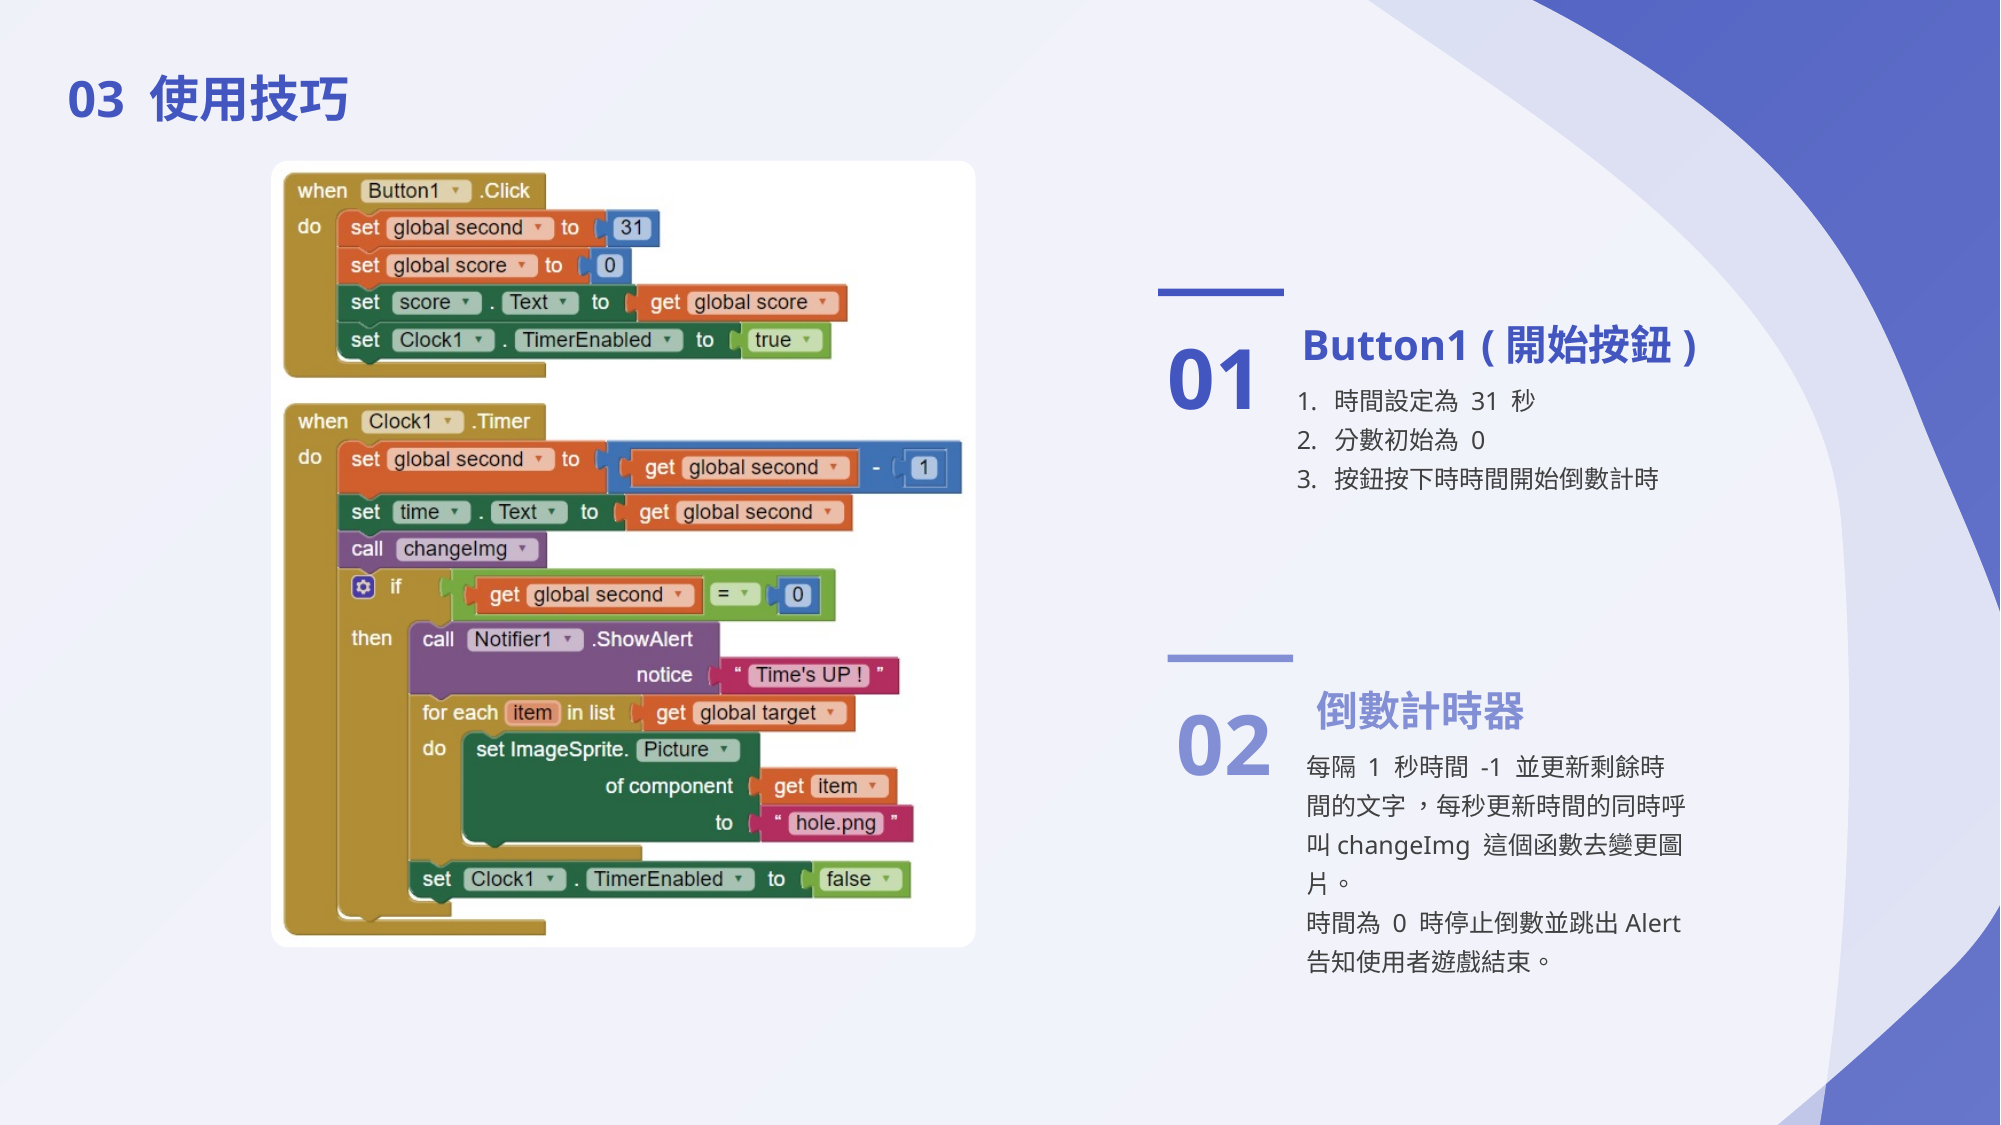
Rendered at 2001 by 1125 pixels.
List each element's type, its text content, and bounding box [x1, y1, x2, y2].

text_box Button1 (開始按鈕) [1286, 295, 1712, 376]
list 03 使用技巧 [52, 41, 924, 162]
text_box 倒數計時器 [1301, 662, 1541, 742]
text_box 時間設定為 31 秒 分數初始為 0 按鈕按下時時間開始倒數計時 [1282, 369, 1696, 501]
text_box 02 [1162, 654, 1287, 800]
text_box [1287, 654, 1294, 663]
picture [271, 160, 976, 948]
text_box [1278, 288, 1285, 297]
text_box 每隔 1 秒時間 -1 並更新剩餘時間的文字 ，每秒更新時間的同時呼叫changeImg 這個函數去變更圖片。 時間為 0 時停止倒數並跳出Alert告知使用者遊戲結束。 [1291, 735, 1705, 984]
text_box 01 [1152, 288, 1278, 434]
